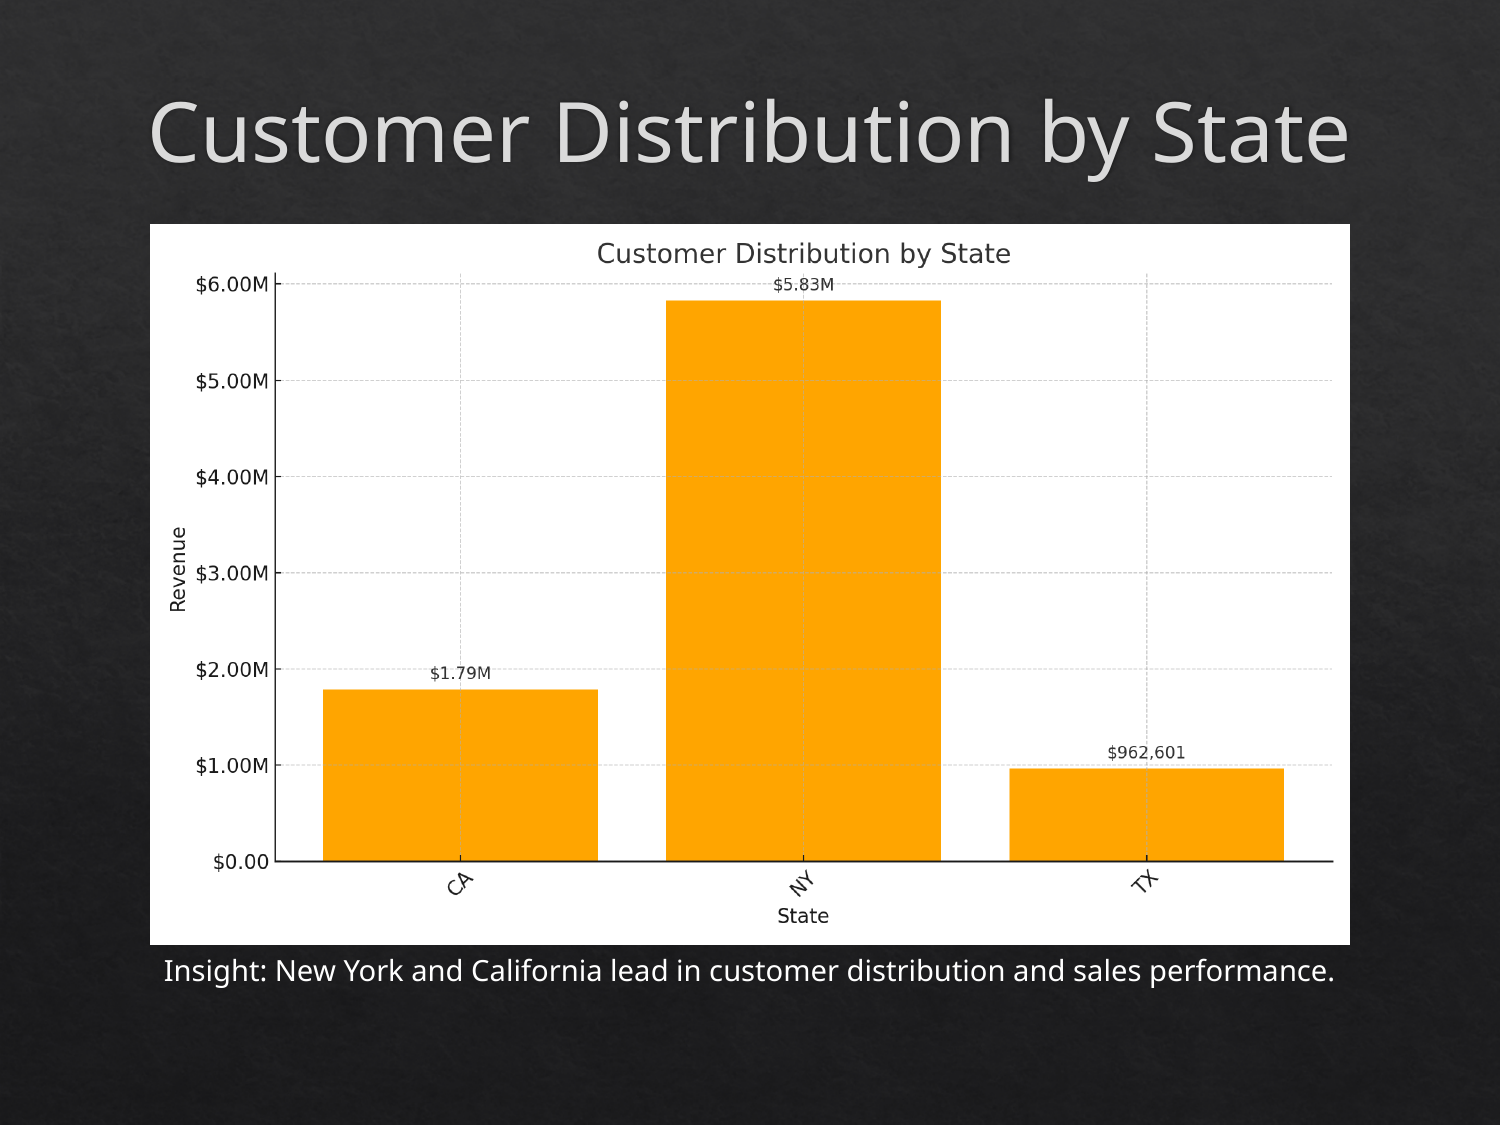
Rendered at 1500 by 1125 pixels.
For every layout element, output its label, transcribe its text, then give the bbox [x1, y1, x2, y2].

text_box Insight: New York and California lead in customer distribution and sales performance. [148, 956, 1351, 995]
picture [149, 224, 1351, 946]
title Customer Distribution by State [113, 50, 1387, 210]
